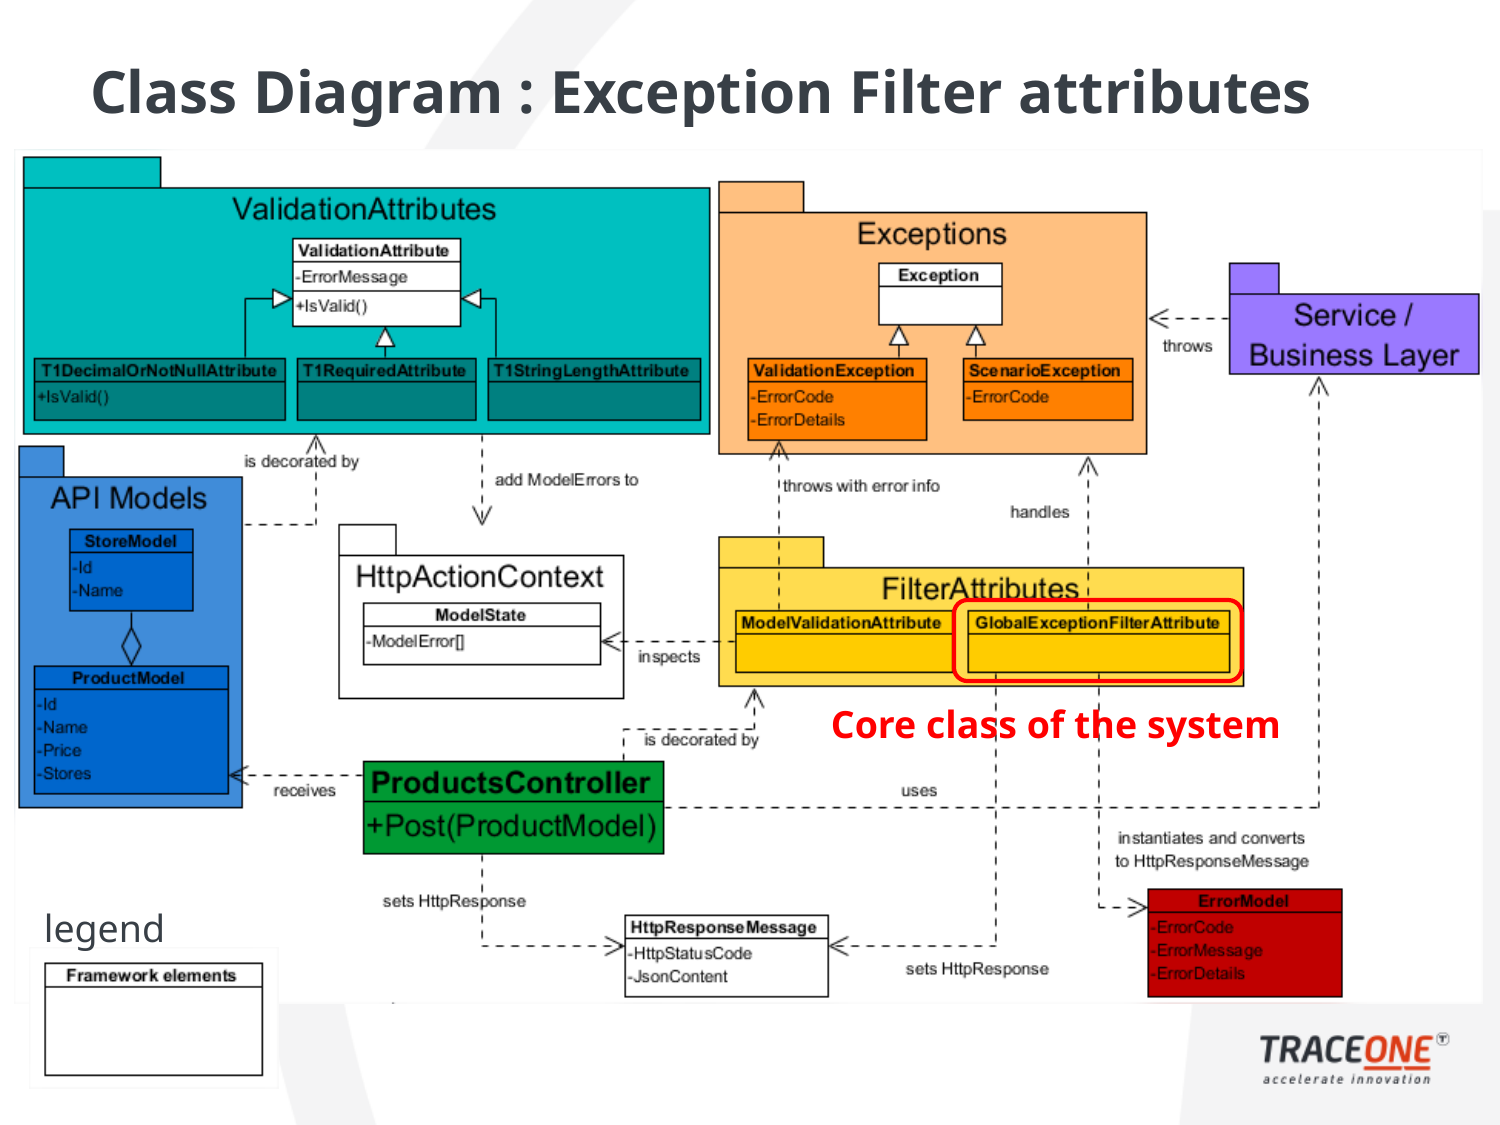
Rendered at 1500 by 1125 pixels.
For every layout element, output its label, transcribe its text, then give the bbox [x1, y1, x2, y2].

picture [0, 0, 1500, 1125]
title Class Diagram : Exception Filter attributes [75, 45, 1425, 135]
